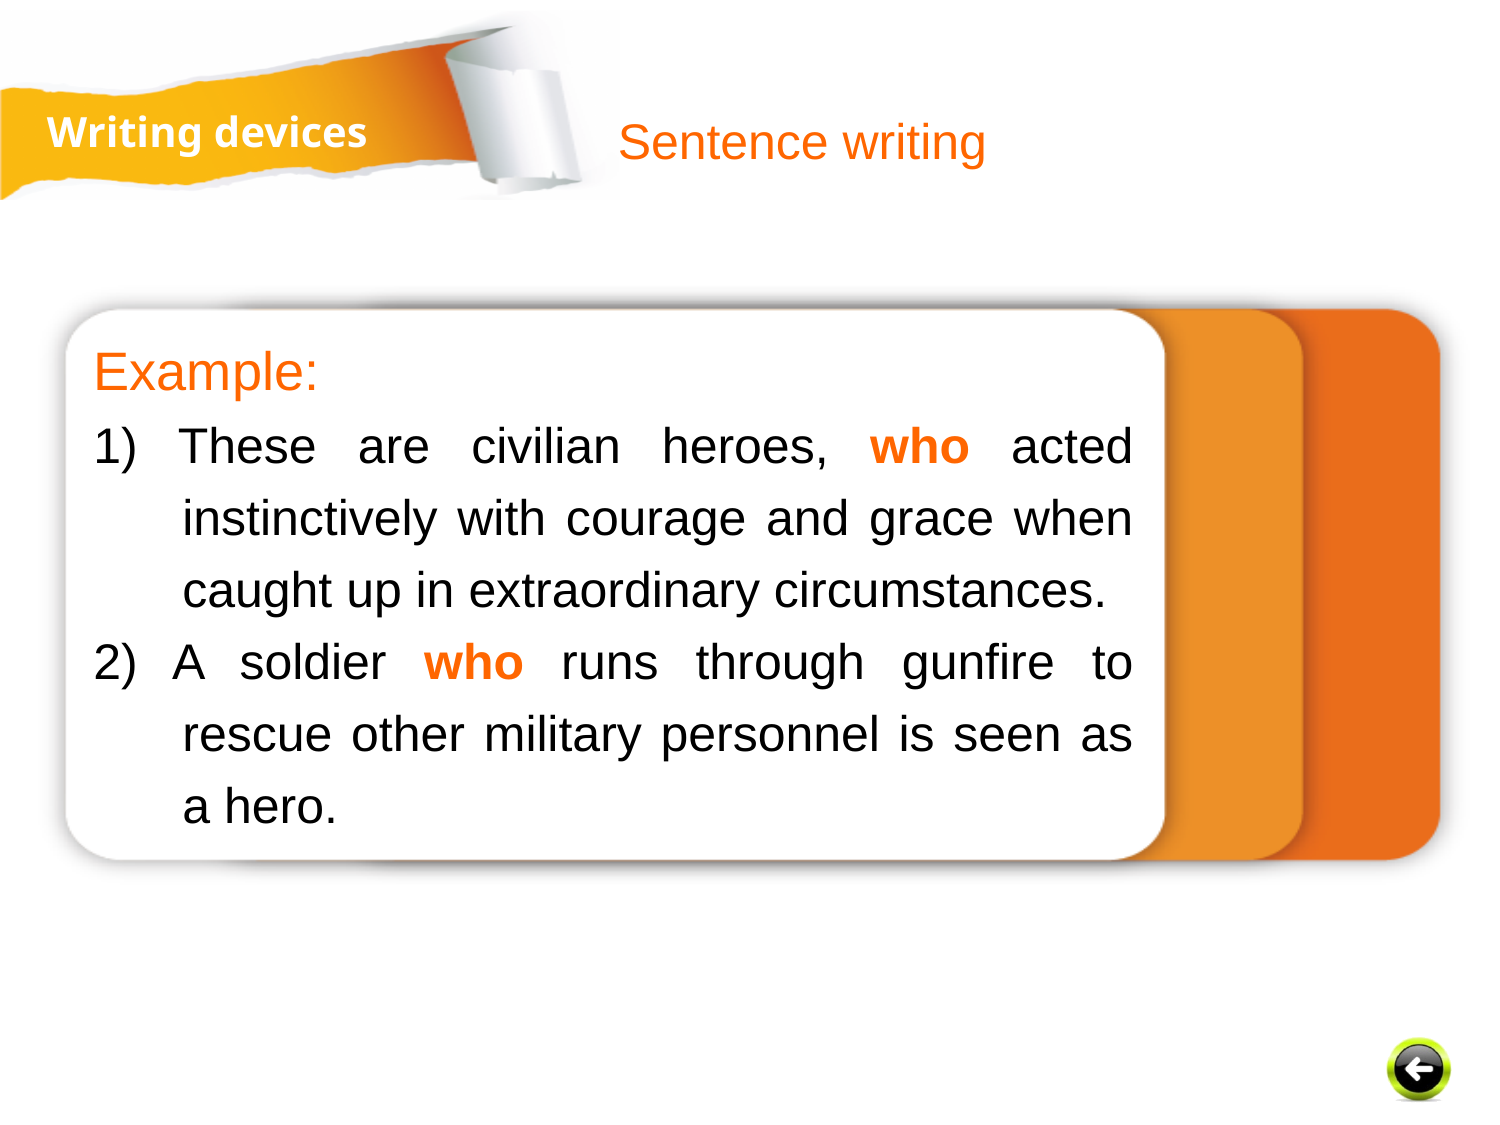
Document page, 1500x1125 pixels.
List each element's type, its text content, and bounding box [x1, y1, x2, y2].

picture [31, 253, 1471, 891]
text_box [0, 9, 620, 200]
text_box Sentence writing [624, 101, 1046, 177]
picture [1381, 1031, 1454, 1107]
